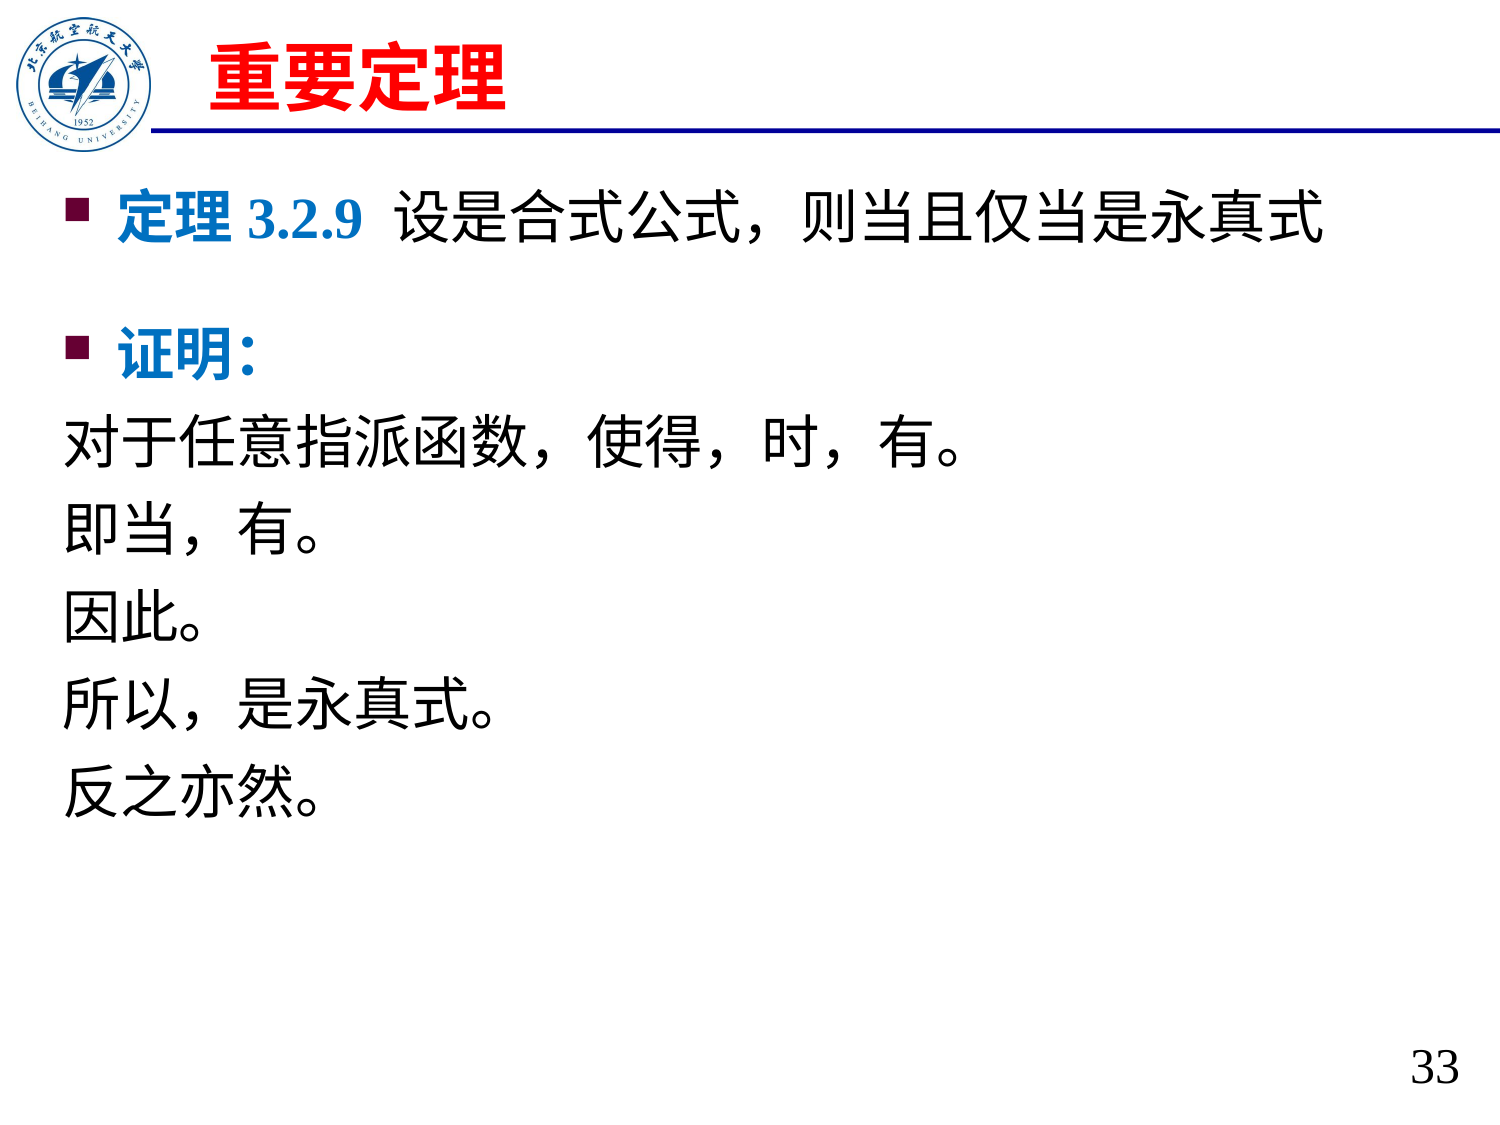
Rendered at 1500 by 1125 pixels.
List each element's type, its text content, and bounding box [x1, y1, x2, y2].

picture [16, 17, 151, 152]
title 重要定理 [192, 32, 1415, 120]
